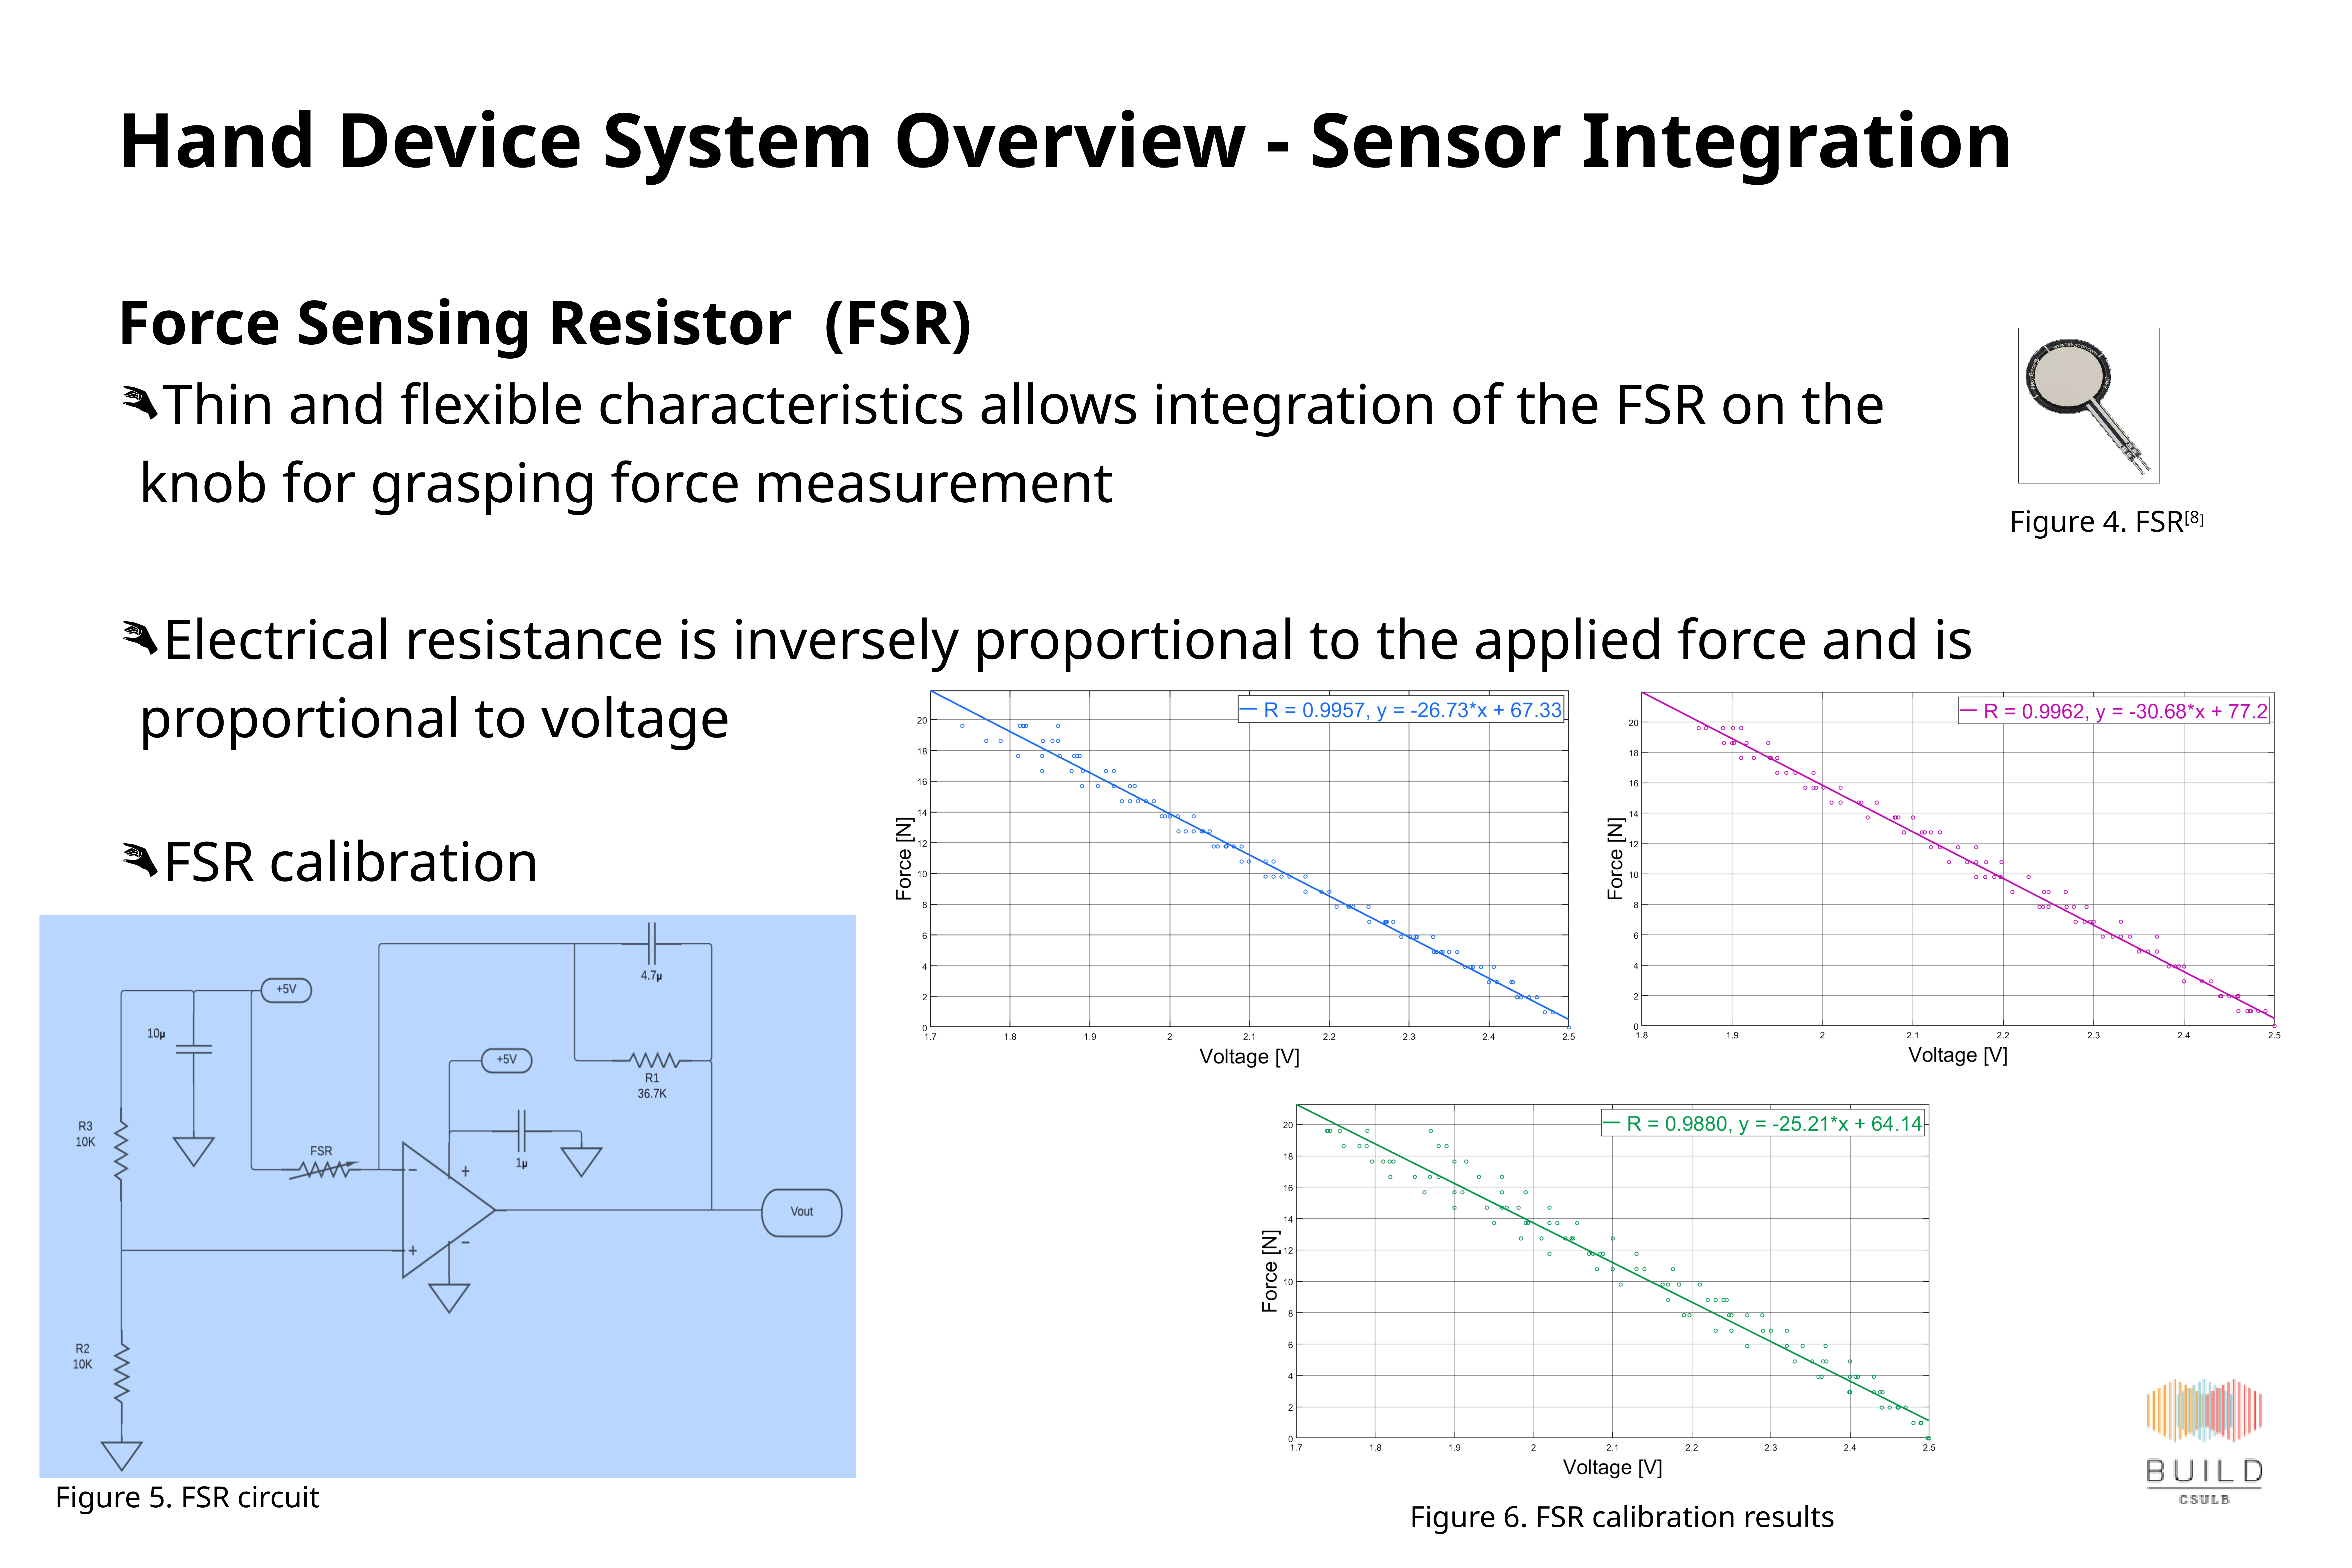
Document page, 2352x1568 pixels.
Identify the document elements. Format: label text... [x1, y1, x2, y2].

text_box Hand Device System Overview - Sensor Integration Force Sensing Resistor (FSR) Thin and flexible characteristics allows integration of the FSR on the knob for grasping force measurement Electrical resistance is inversely proportional to the applied force and is proportional to voltage FSR calibration [113, 72, 2025, 915]
text_box Hand Device System Overview - Sensor Integration Force Sensing Resistor (FSR) Thin and flexible characteristics allows integration of the FSR on the knob for grasping force measurement Electrical resistance is inversely proportional to the applied force and is proportional to voltage FSR calibration [857, 1071, 2025, 1199]
text_box Figure 6. FSR calibration results [1405, 1496, 2352, 1535]
picture [39, 660, 2352, 1478]
picture [1190, 1074, 2007, 1484]
picture [117, 840, 155, 878]
picture [117, 383, 155, 421]
picture [117, 618, 155, 656]
picture [2146, 1379, 2271, 1507]
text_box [2005, 328, 2271, 545]
text_box Figure 5. FSR circuit [51, 1478, 421, 1515]
